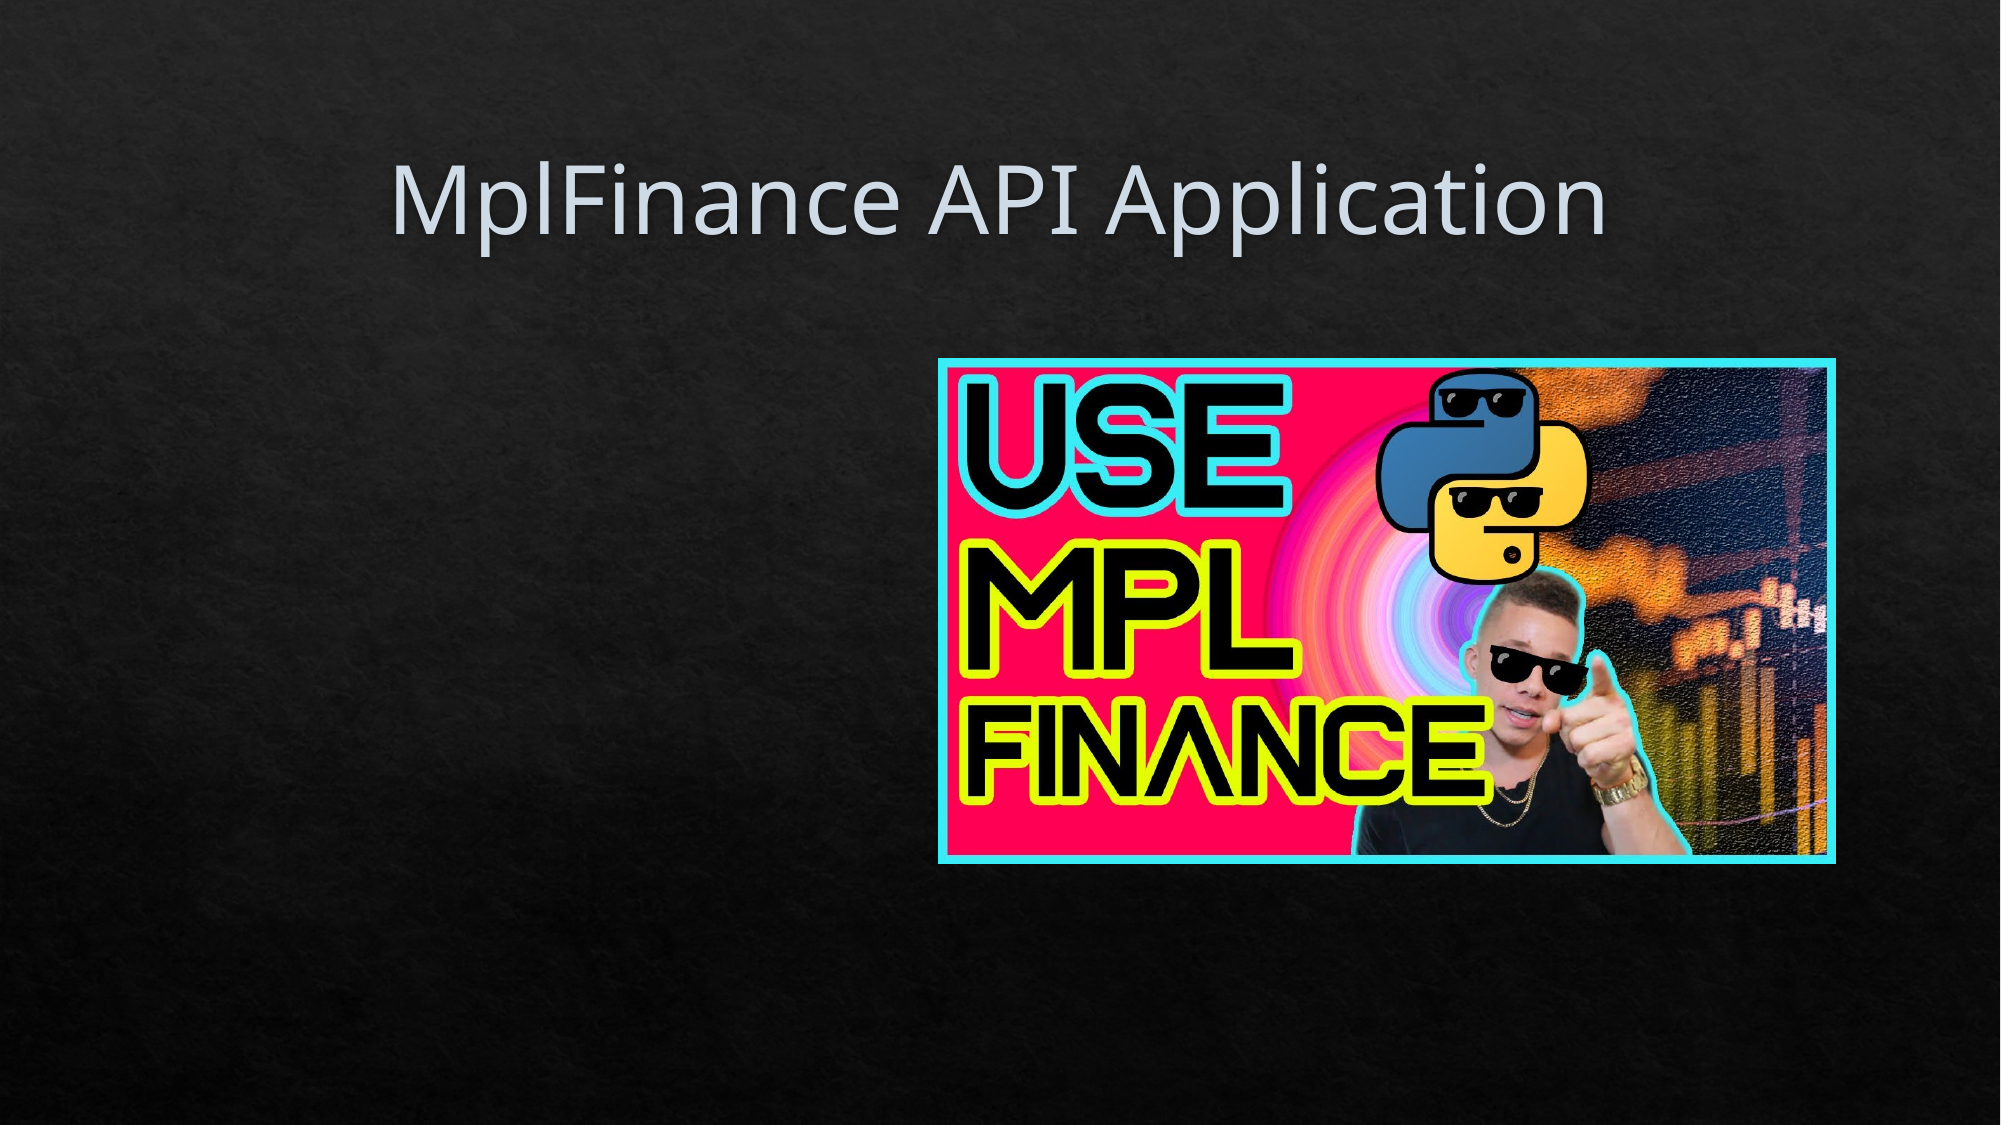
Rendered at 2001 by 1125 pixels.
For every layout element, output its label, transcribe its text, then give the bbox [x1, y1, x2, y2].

picture [938, 358, 1837, 864]
title MplFinance API Application [149, 99, 1849, 307]
